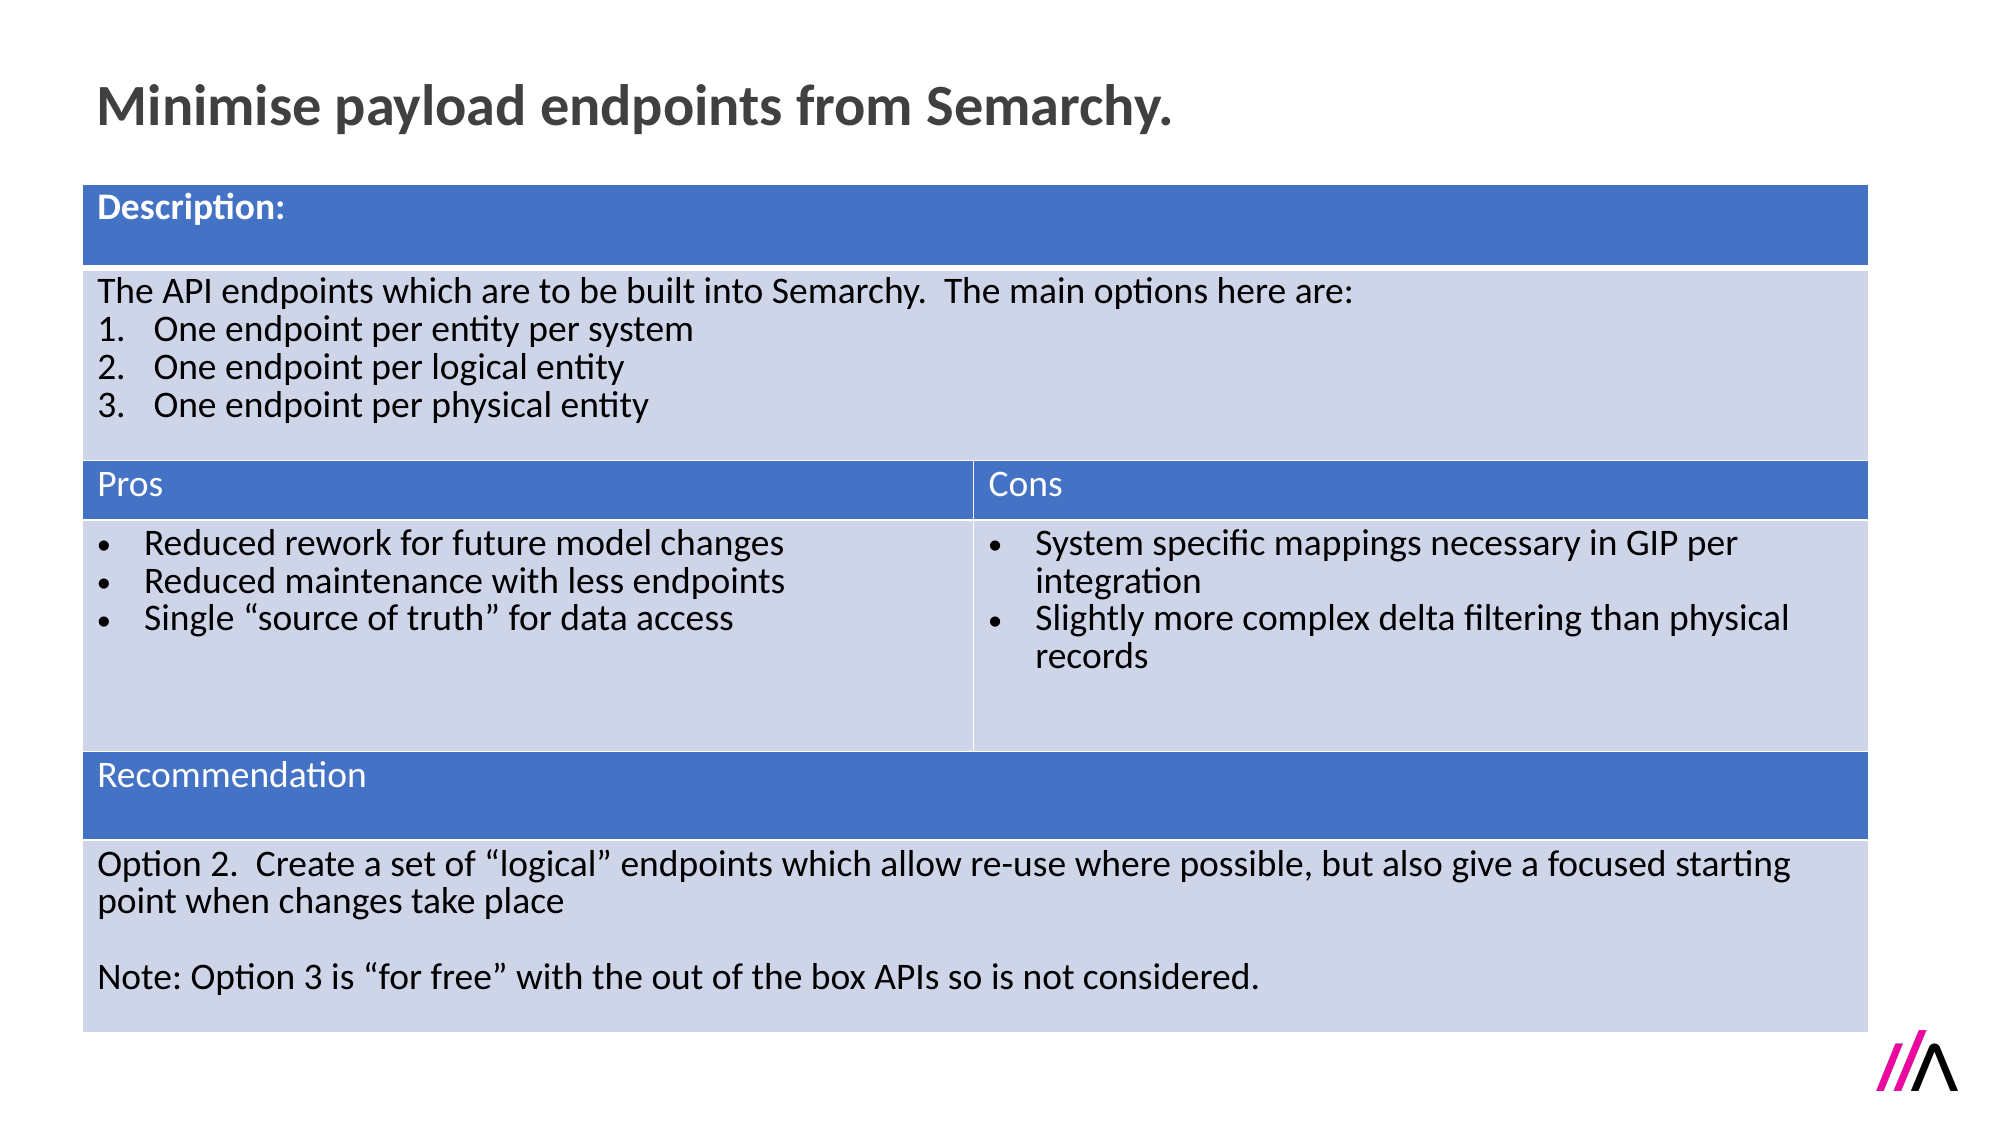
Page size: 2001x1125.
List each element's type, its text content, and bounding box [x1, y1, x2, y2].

table_cell System specific mappings necessary in GIP per integration Slightly more complex delta filtering than physical records [974, 521, 1868, 751]
table_cell Cons [974, 461, 1868, 519]
table_cell Recommendation [83, 752, 1868, 839]
table_header Description: [83, 185, 1868, 265]
text_box Minimise payload endpoints from Semarchy. [82, 67, 1808, 183]
table_cell Option 2. Create a set of “logical” endpoints which allow re-use where possible, but also give a focused starting point when changes take place Note: Option 3 is “for free” with the out of the box APIs so is not considered. [83, 841, 1868, 1032]
table_cell The API endpoints which are to be built into Semarchy. The main options here are: One endpoint per entity per system One endpoint per logical entity One endpoint per physical entity [83, 271, 1868, 460]
picture [1876, 1030, 1958, 1091]
table_cell Pros [83, 461, 973, 519]
table_cell Reduced rework for future model changes Reduced maintenance with less endpoints Single “source of truth” for data access [83, 521, 973, 751]
